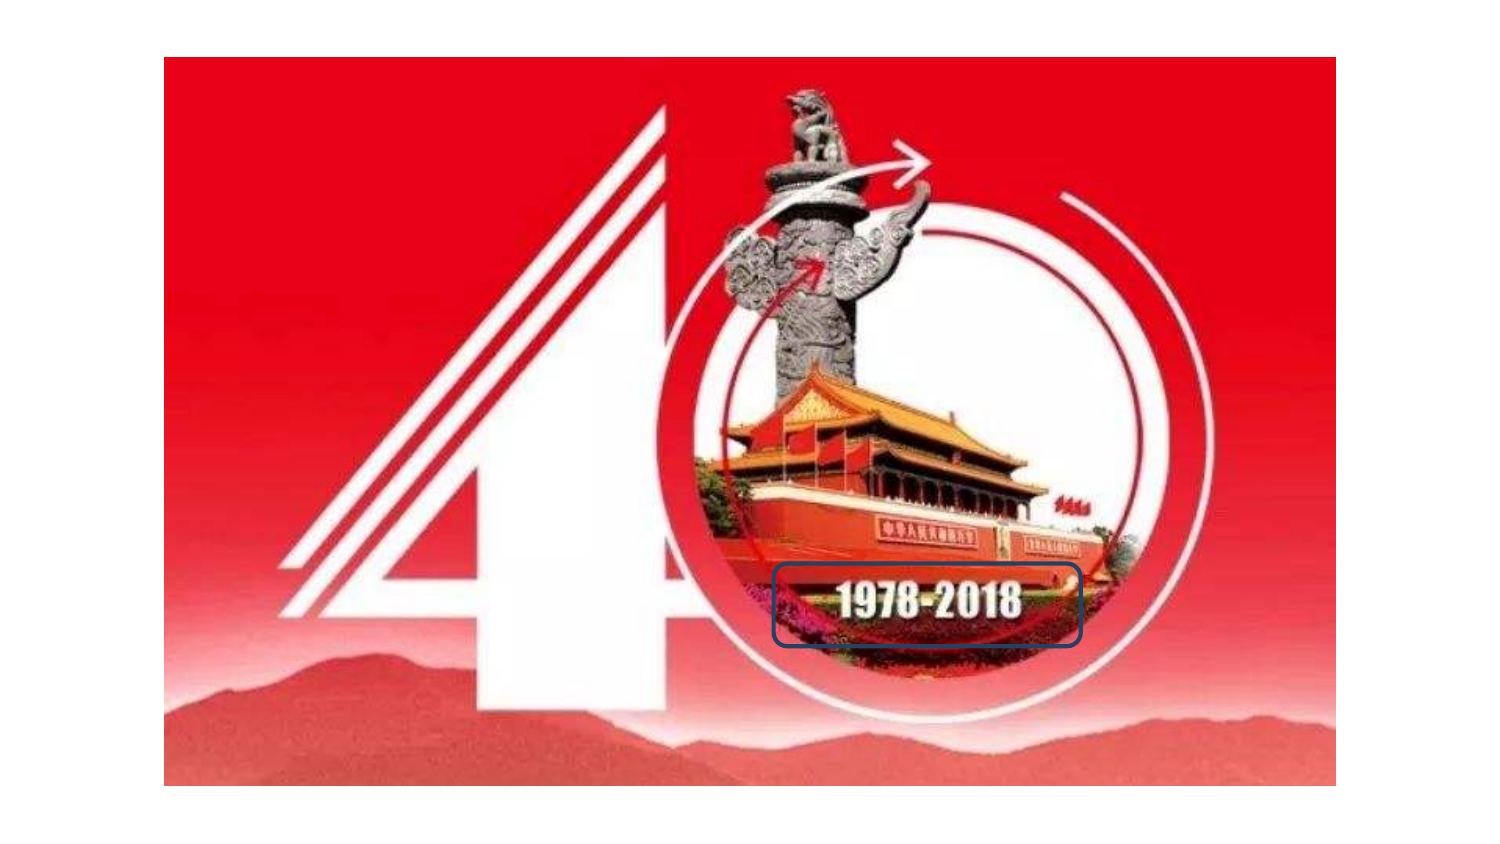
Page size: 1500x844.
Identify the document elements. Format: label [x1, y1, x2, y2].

picture [164, 57, 1336, 787]
